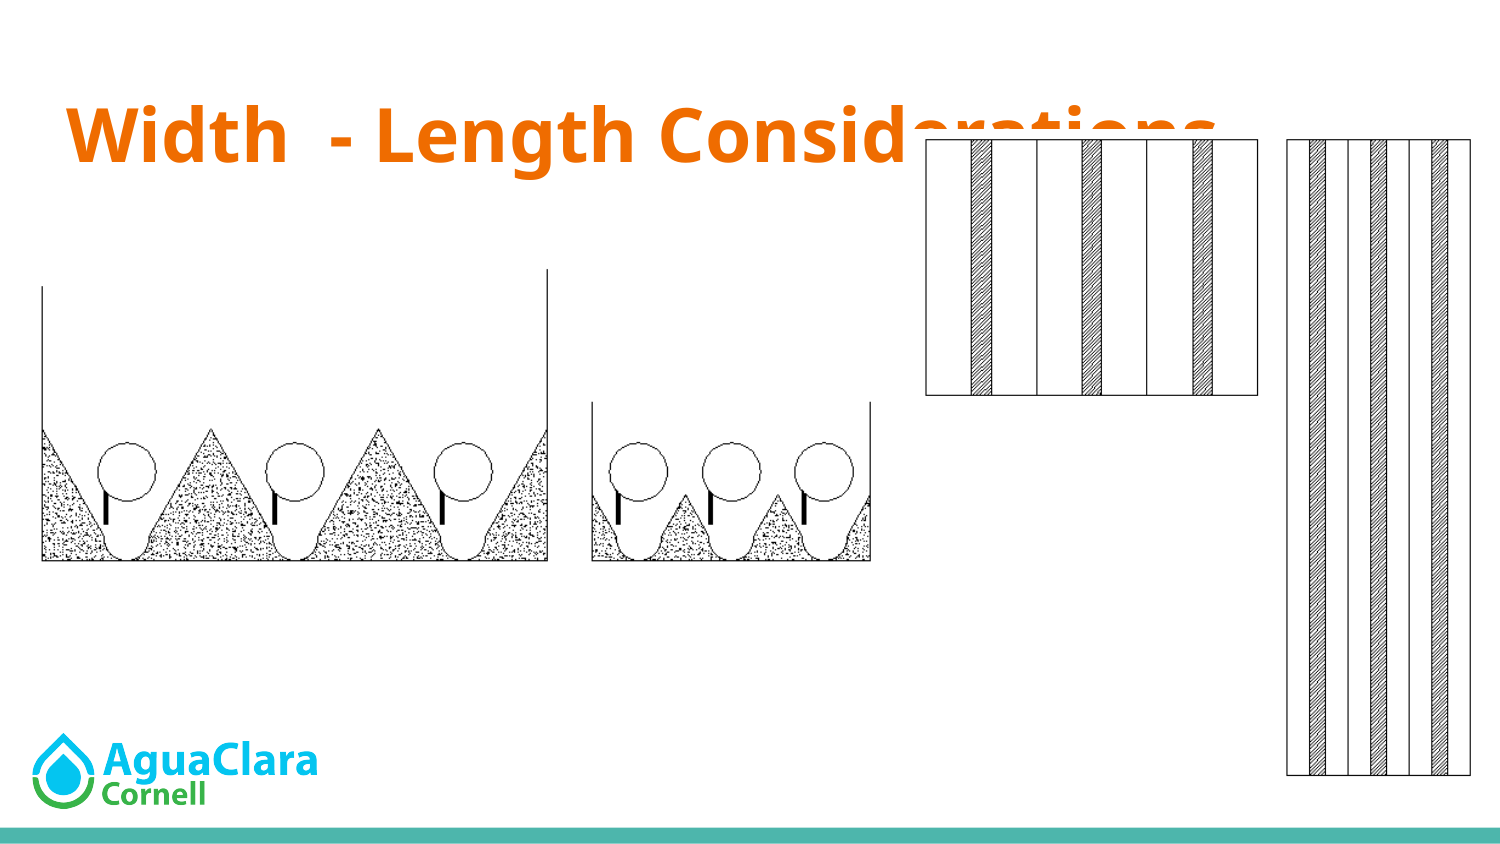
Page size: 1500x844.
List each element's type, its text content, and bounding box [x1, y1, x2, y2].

picture [19, 724, 327, 823]
picture [904, 129, 1489, 784]
title Width - Length Considerations [51, 72, 1449, 189]
picture [14, 257, 894, 587]
